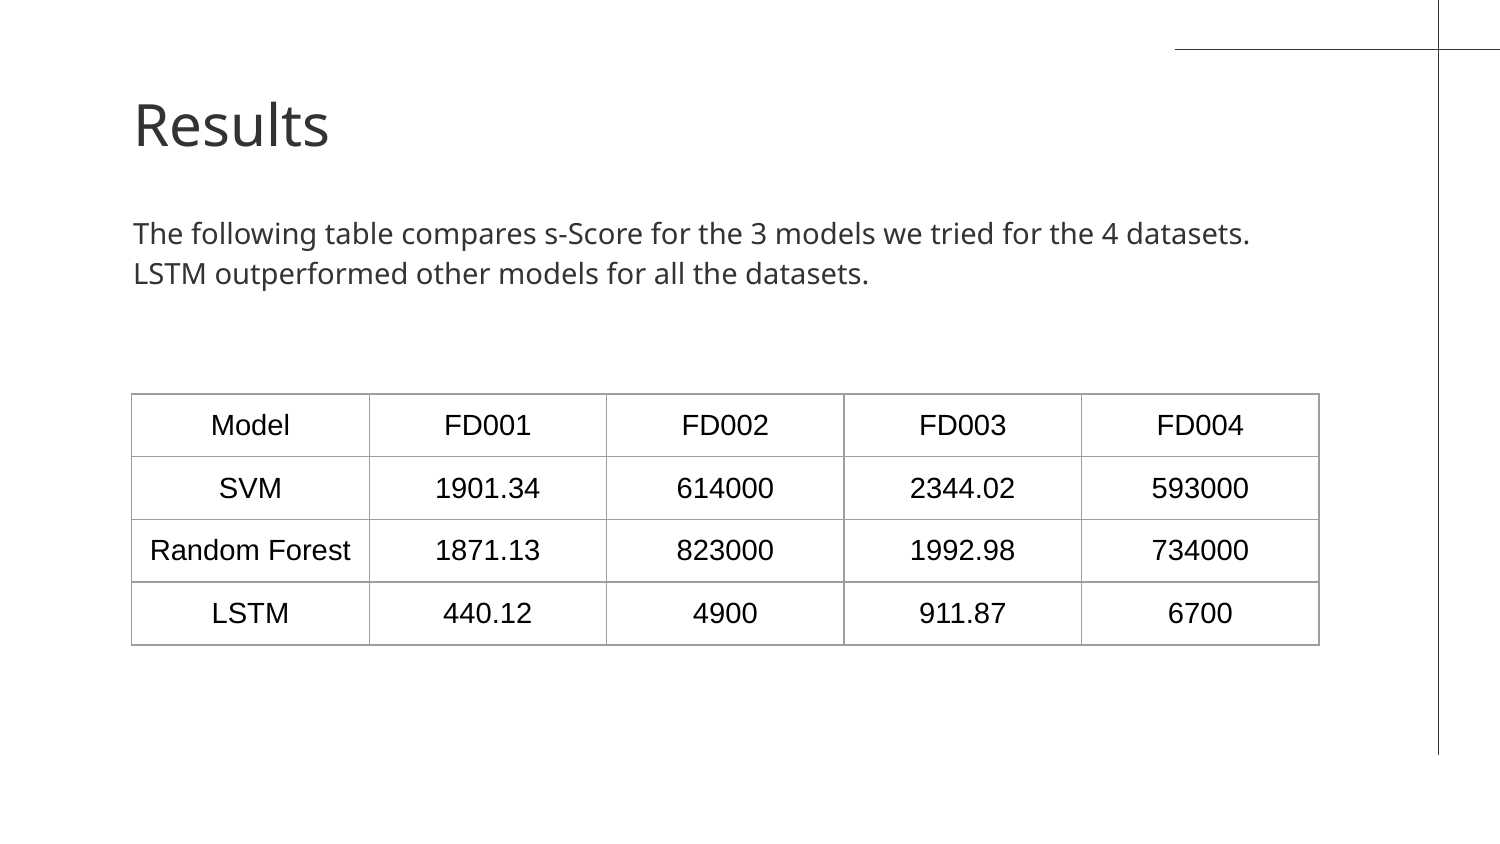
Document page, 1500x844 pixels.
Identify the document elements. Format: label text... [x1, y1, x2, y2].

table_cell 1901.34 [370, 457, 606, 519]
table_cell 614000 [607, 457, 843, 519]
list The following table compares s-Score for the 3 models we tried for the 4 datasets. LSTM outperformed other models for all the datasets. [118, 194, 1382, 786]
table_cell 6700 [1082, 583, 1318, 644]
table_cell Random Forest [132, 520, 369, 581]
table_cell LSTM [132, 583, 369, 644]
table_cell 823000 [607, 520, 843, 581]
table_header FD003 [845, 395, 1081, 456]
table_cell 911.87 [845, 583, 1081, 644]
table_cell SVM [132, 457, 369, 519]
table_header FD004 [1082, 395, 1318, 456]
table_cell 2344.02 [845, 457, 1081, 519]
table_cell 1992.98 [845, 520, 1081, 581]
table_header FD001 [370, 395, 606, 456]
table_cell 440.12 [370, 583, 606, 644]
table_cell 1871.13 [370, 520, 606, 581]
table_header FD002 [607, 395, 843, 456]
title Results [118, 72, 1382, 167]
table_header Model [132, 395, 369, 456]
table_cell 734000 [1082, 520, 1318, 581]
table_cell 593000 [1082, 457, 1318, 519]
table_cell 4900 [607, 583, 843, 644]
